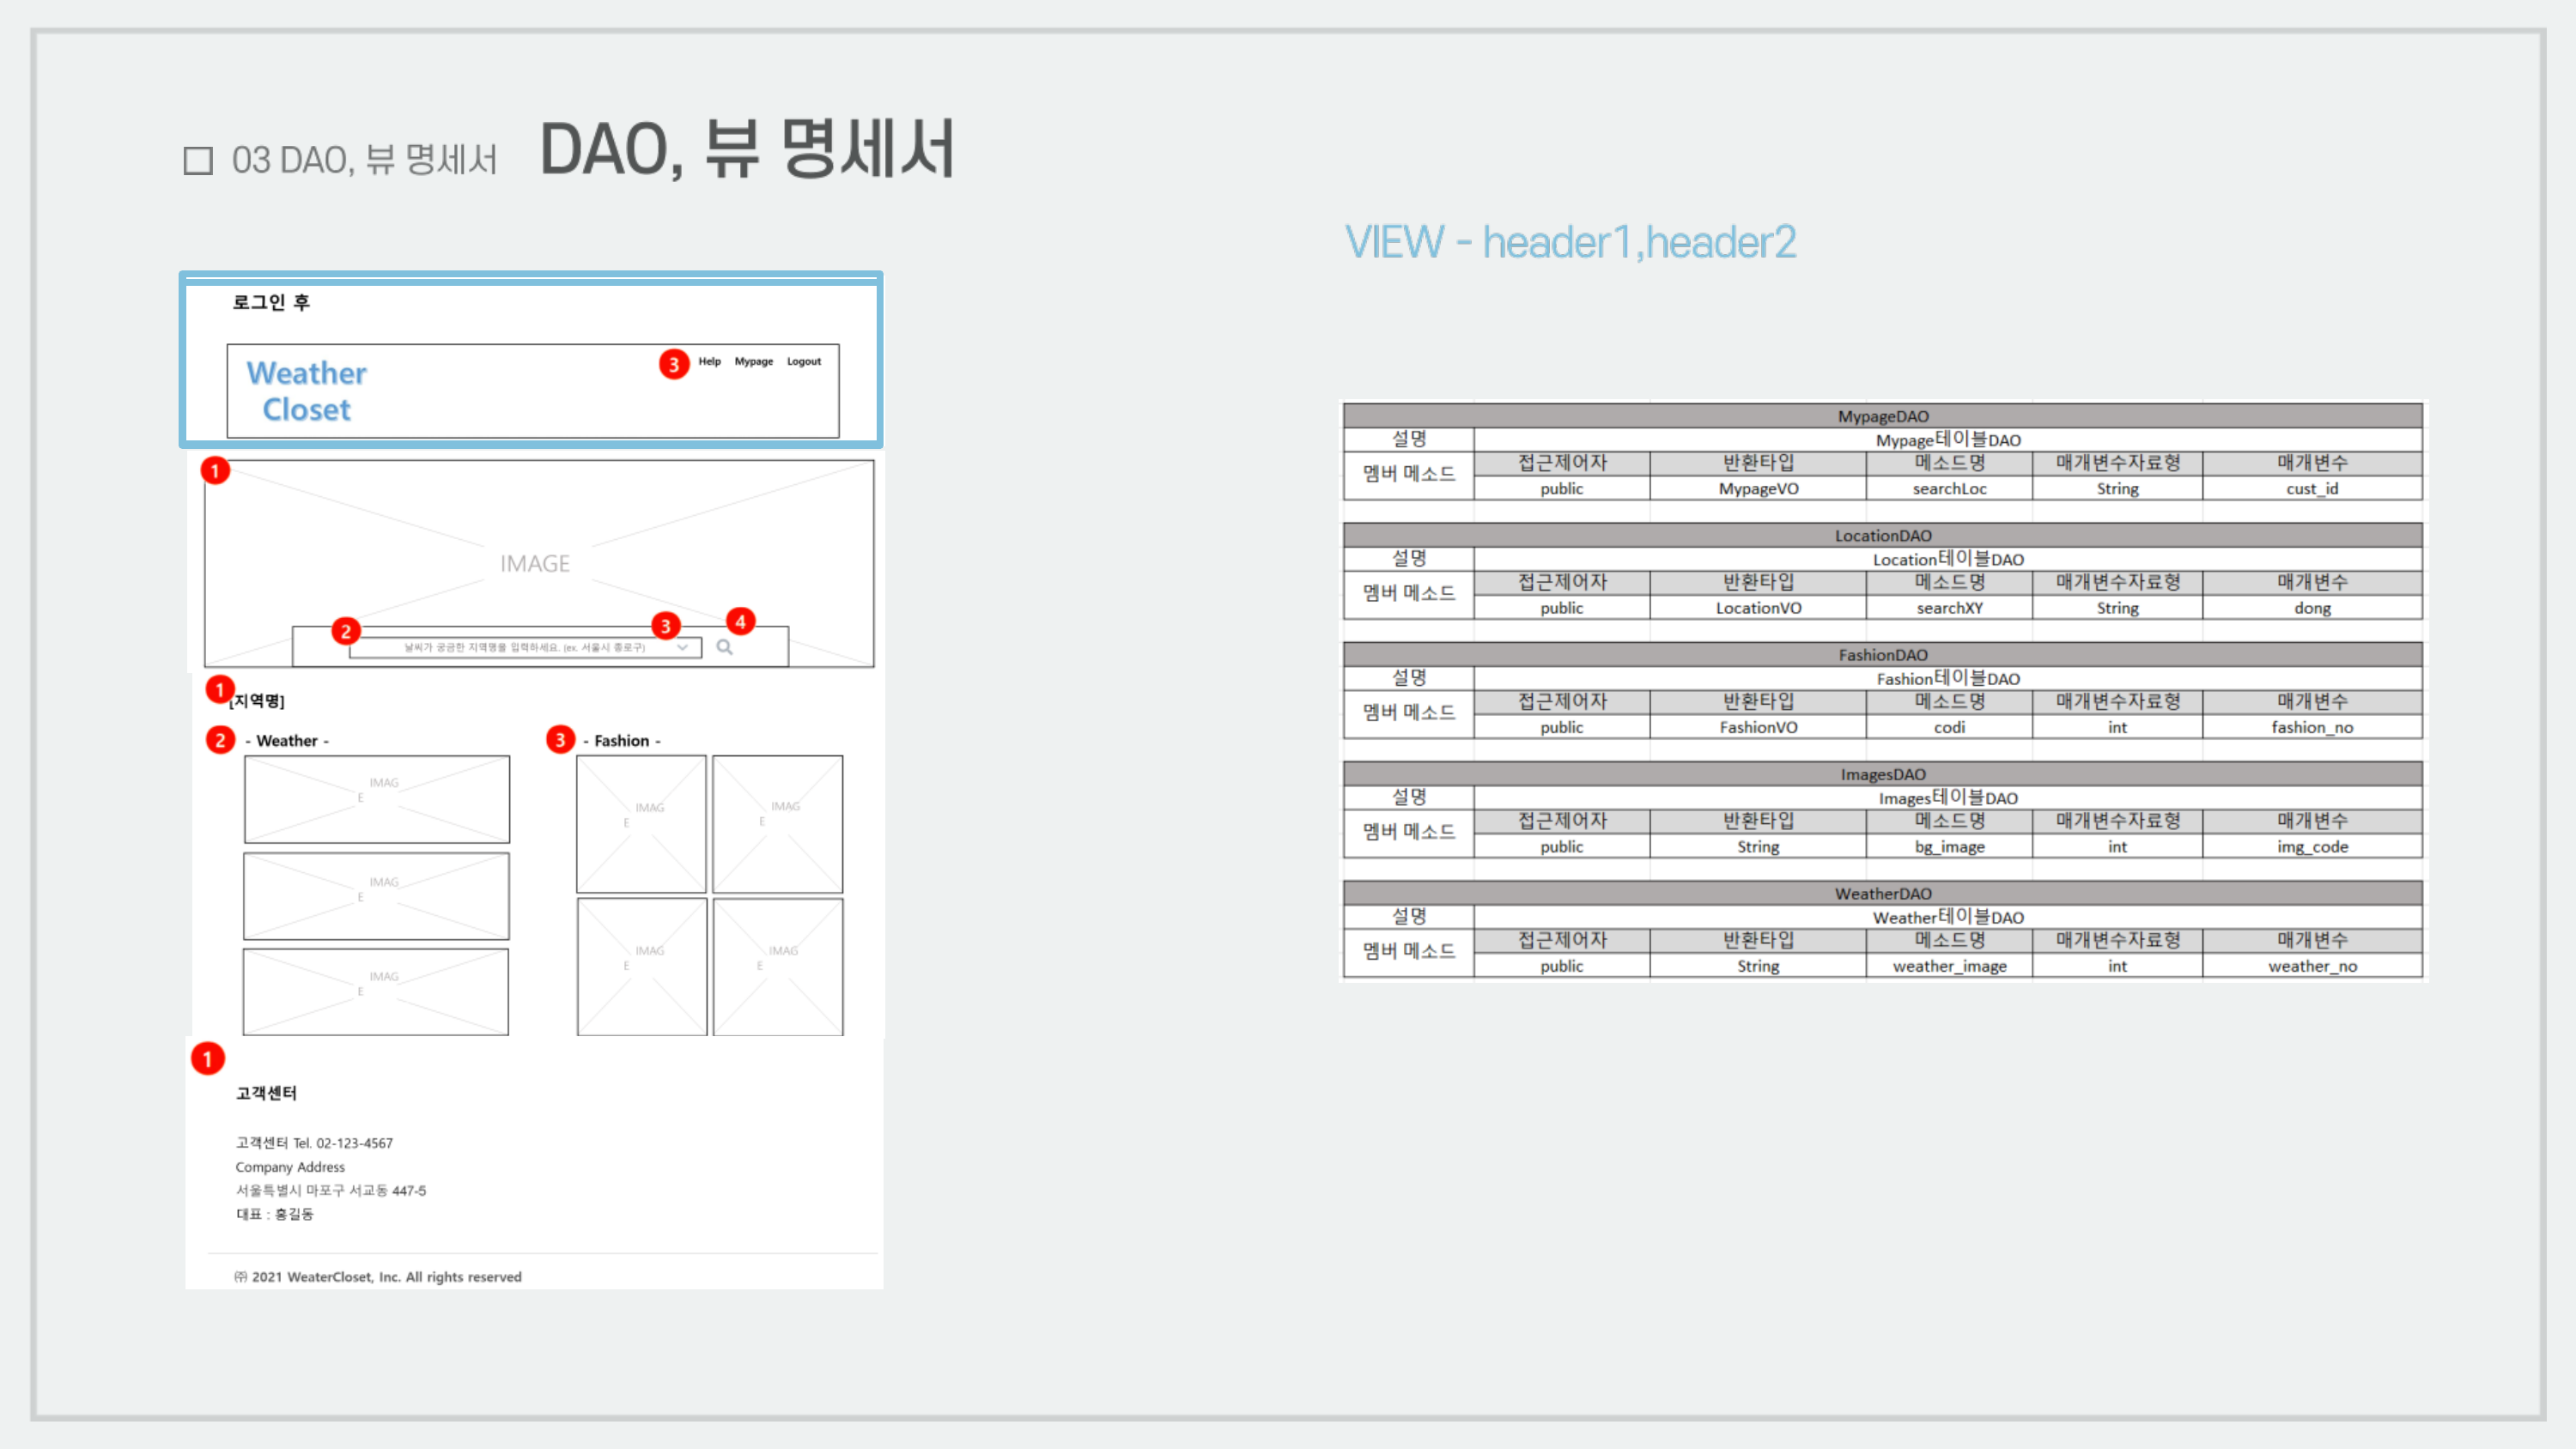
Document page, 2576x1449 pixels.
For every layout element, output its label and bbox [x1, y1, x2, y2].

text_box [183, 147, 213, 176]
picture [227, 130, 516, 199]
picture [530, 93, 989, 222]
text_box [183, 276, 886, 446]
text_box [29, 26, 2547, 1422]
text_box [182, 282, 881, 446]
text_box [1338, 399, 2429, 983]
text_box [185, 451, 886, 1289]
picture [1339, 205, 1817, 288]
